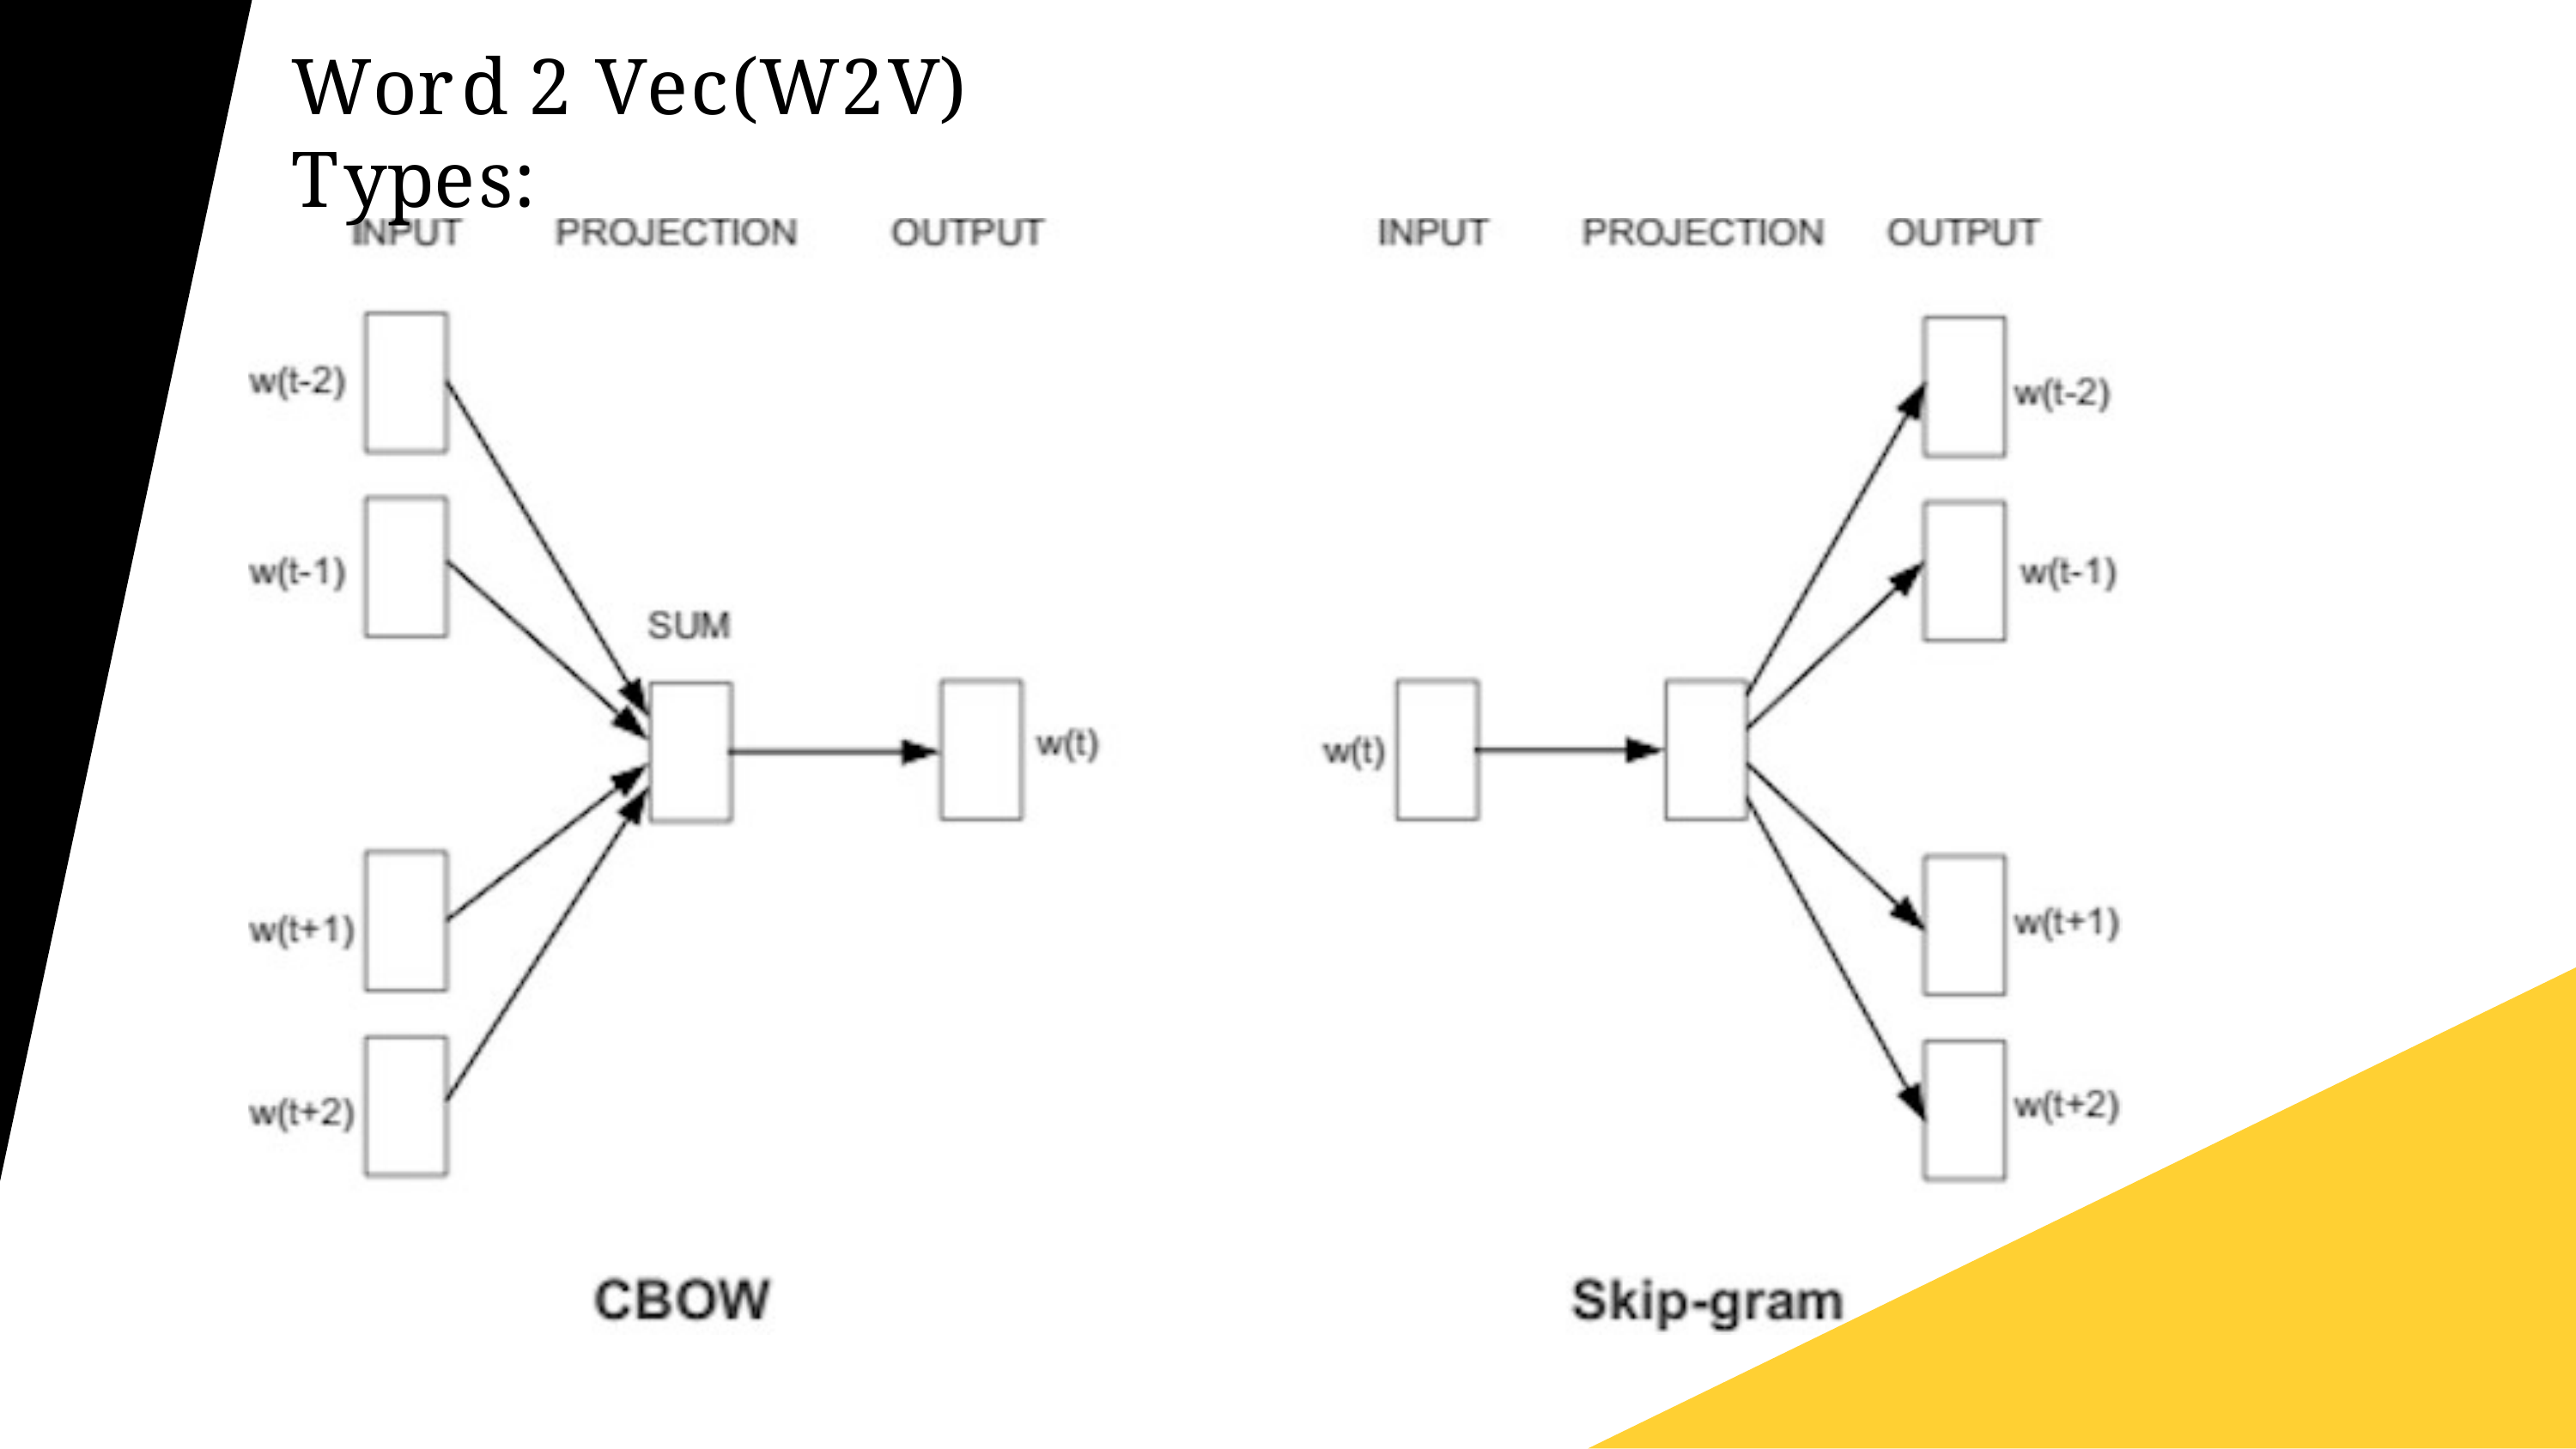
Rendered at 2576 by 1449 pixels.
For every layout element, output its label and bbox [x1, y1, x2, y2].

text_box [0, 0, 2576, 1449]
